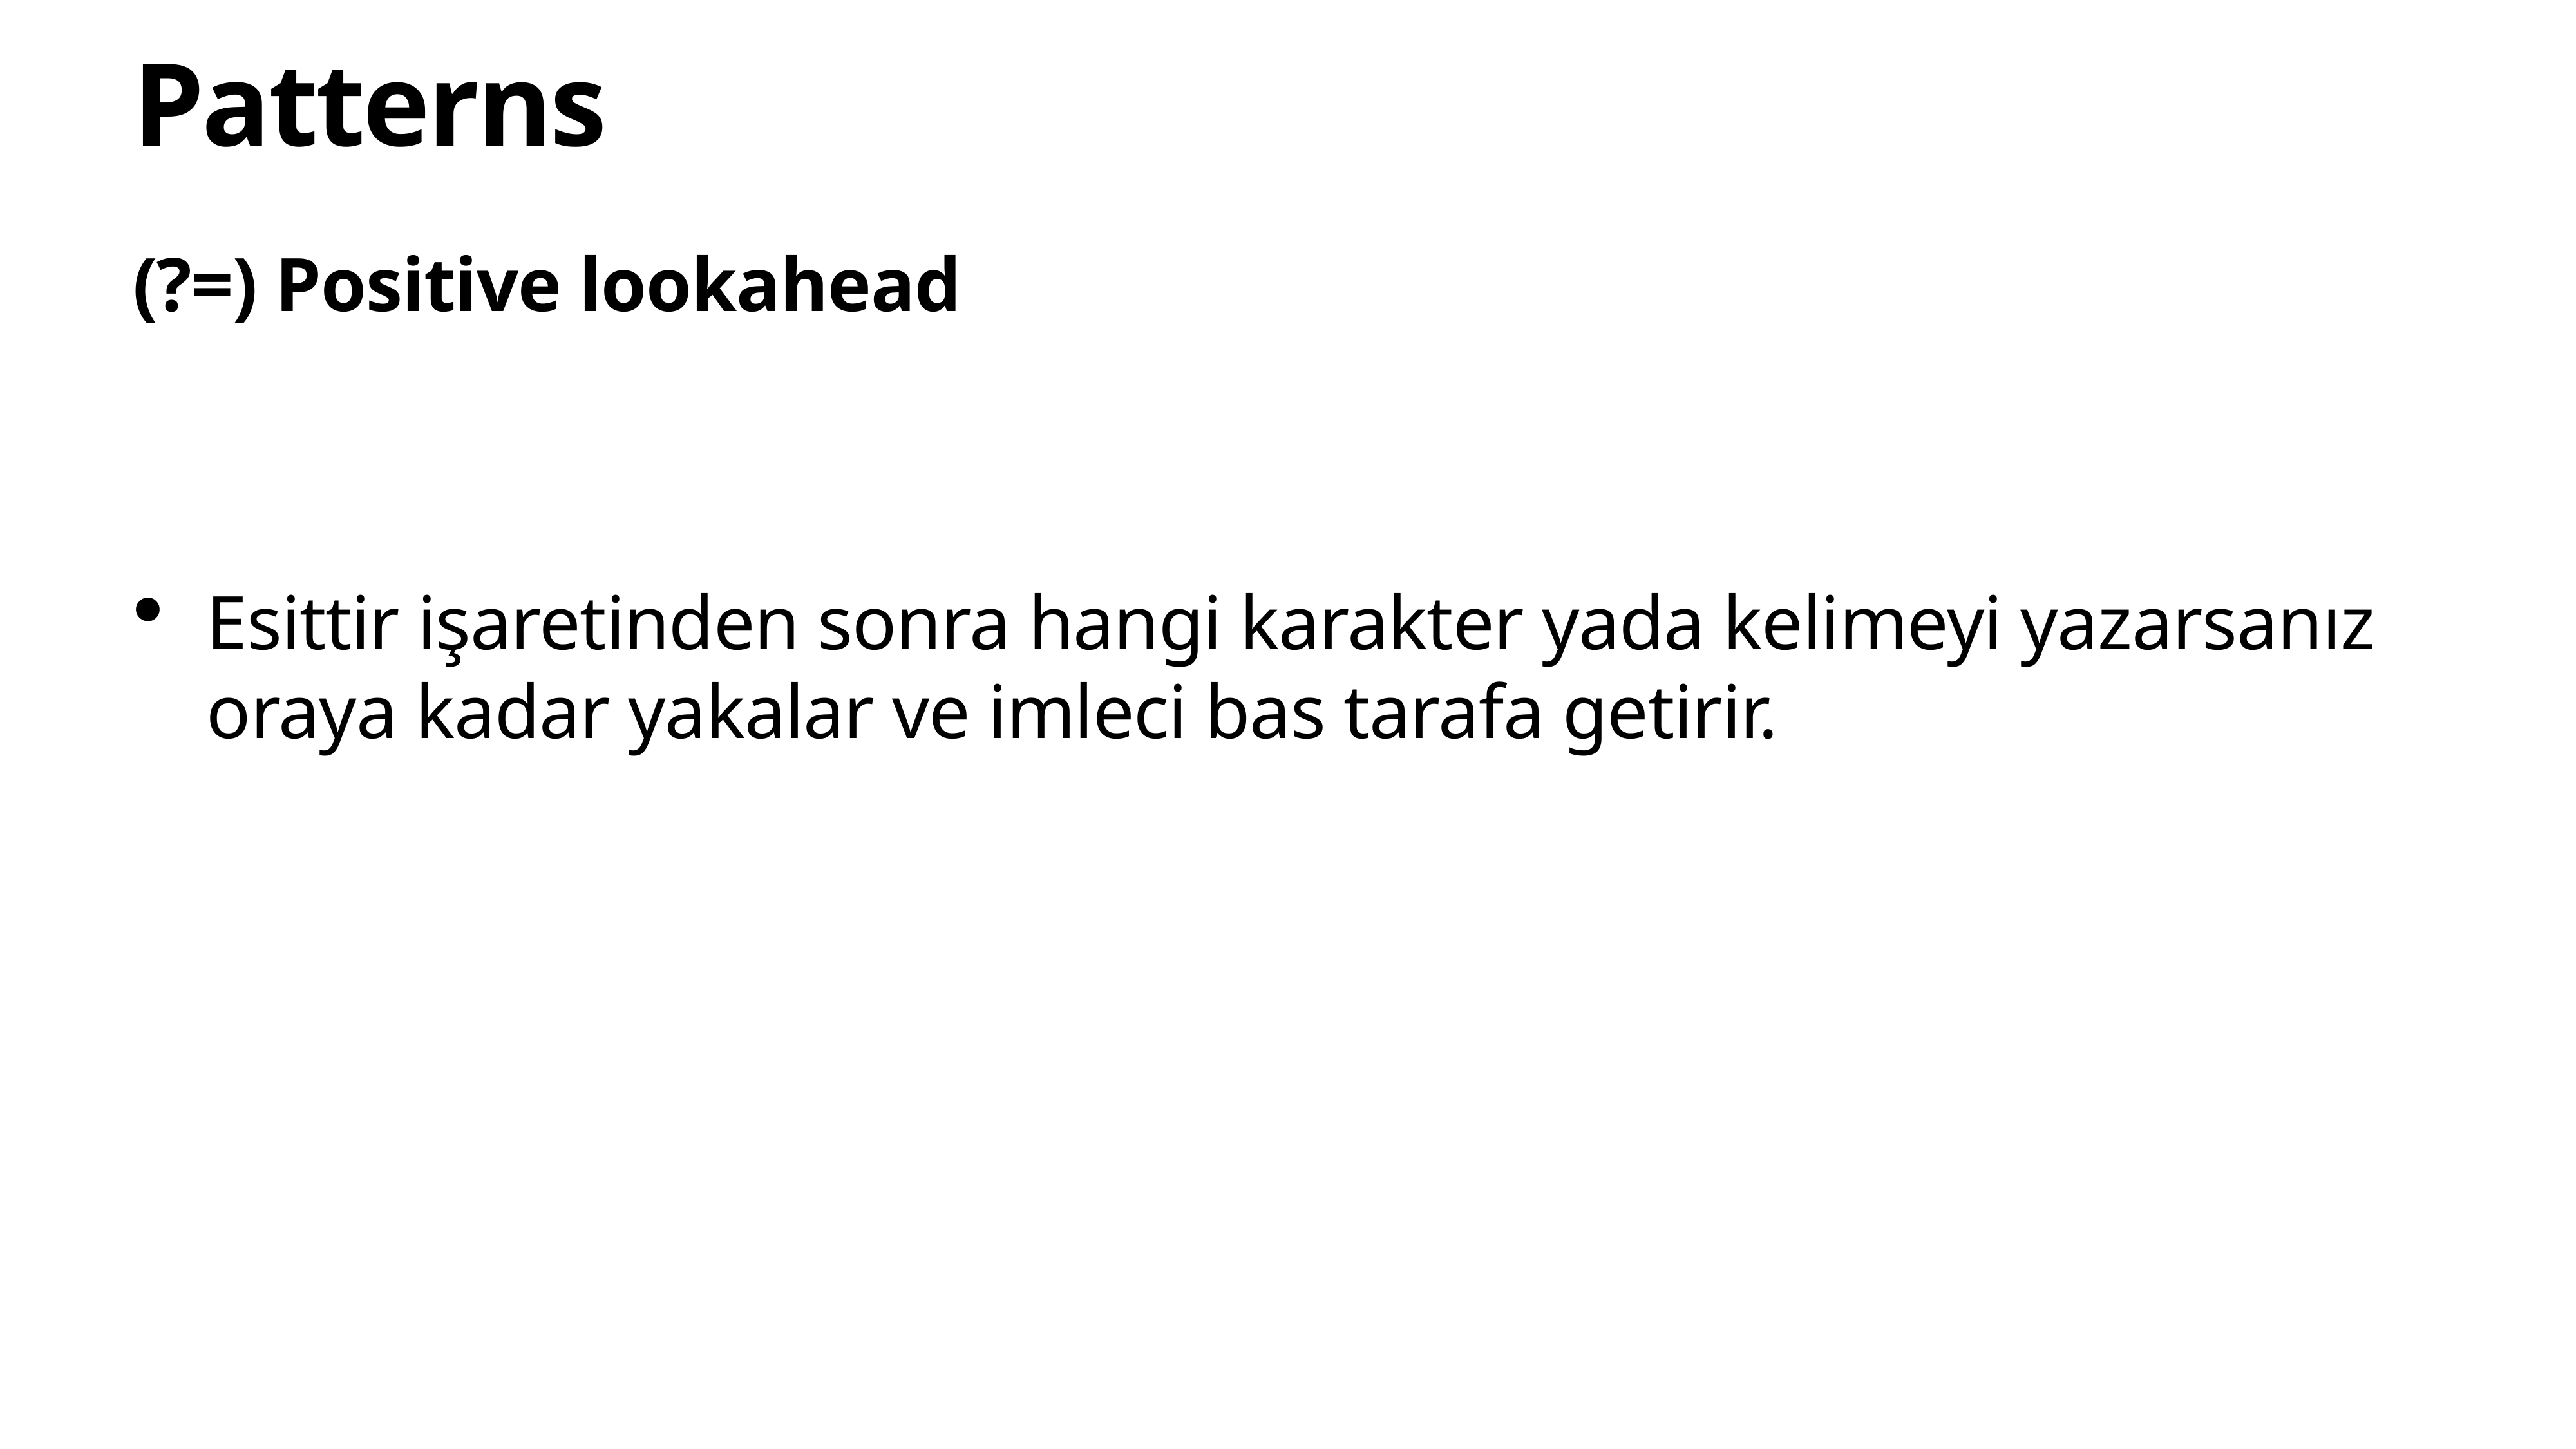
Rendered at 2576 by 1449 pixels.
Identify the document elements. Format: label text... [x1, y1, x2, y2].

title Patterns [127, 52, 2449, 205]
list (?=) Positive lookahead Esittir işaretinden sonra hangi karakter yada kelimeyi yazarsanız oraya kadar yakalar ve imleci bas tarafa getirir. [127, 232, 2449, 1321]
